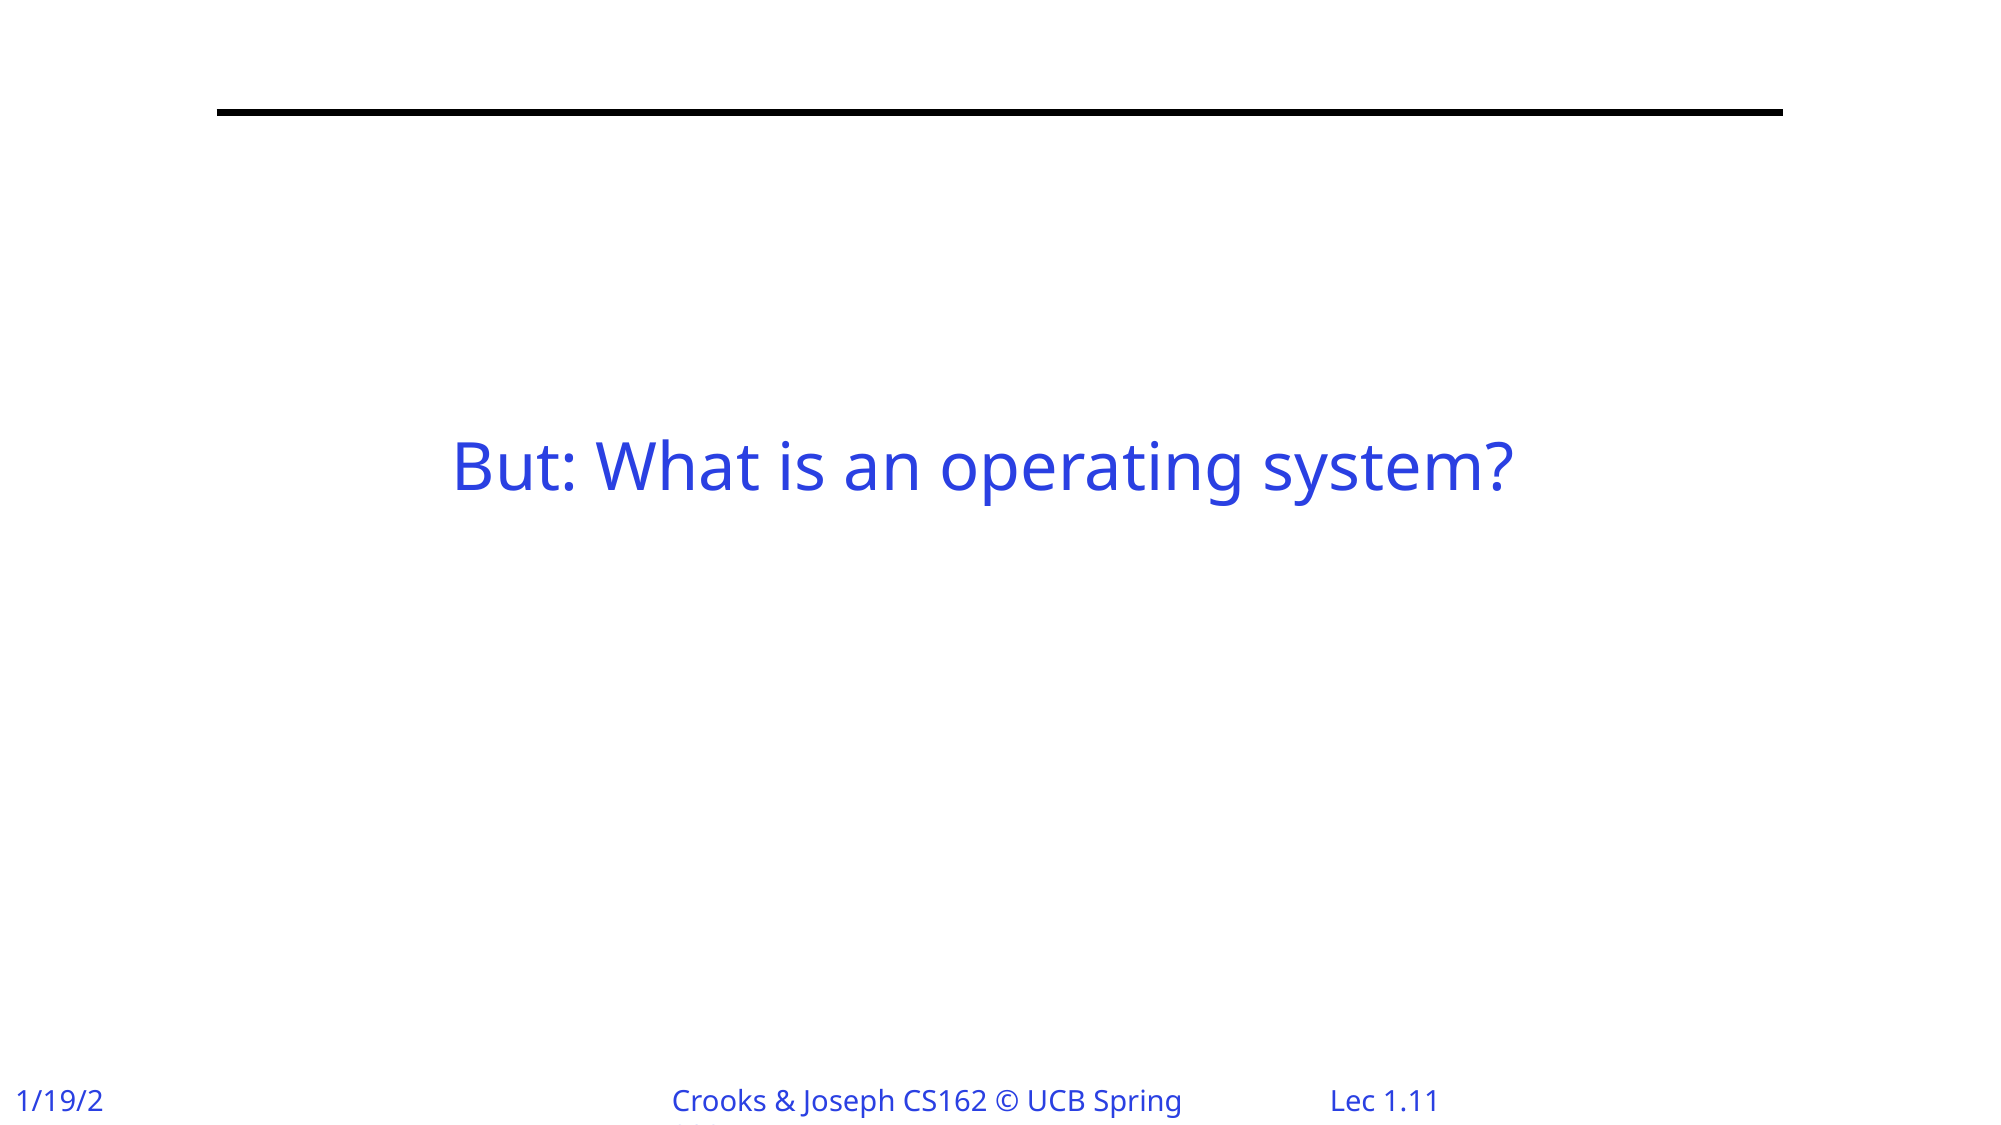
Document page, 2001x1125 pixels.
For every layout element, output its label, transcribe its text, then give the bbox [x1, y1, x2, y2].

title But: What is an operating system? [200, 425, 1767, 513]
